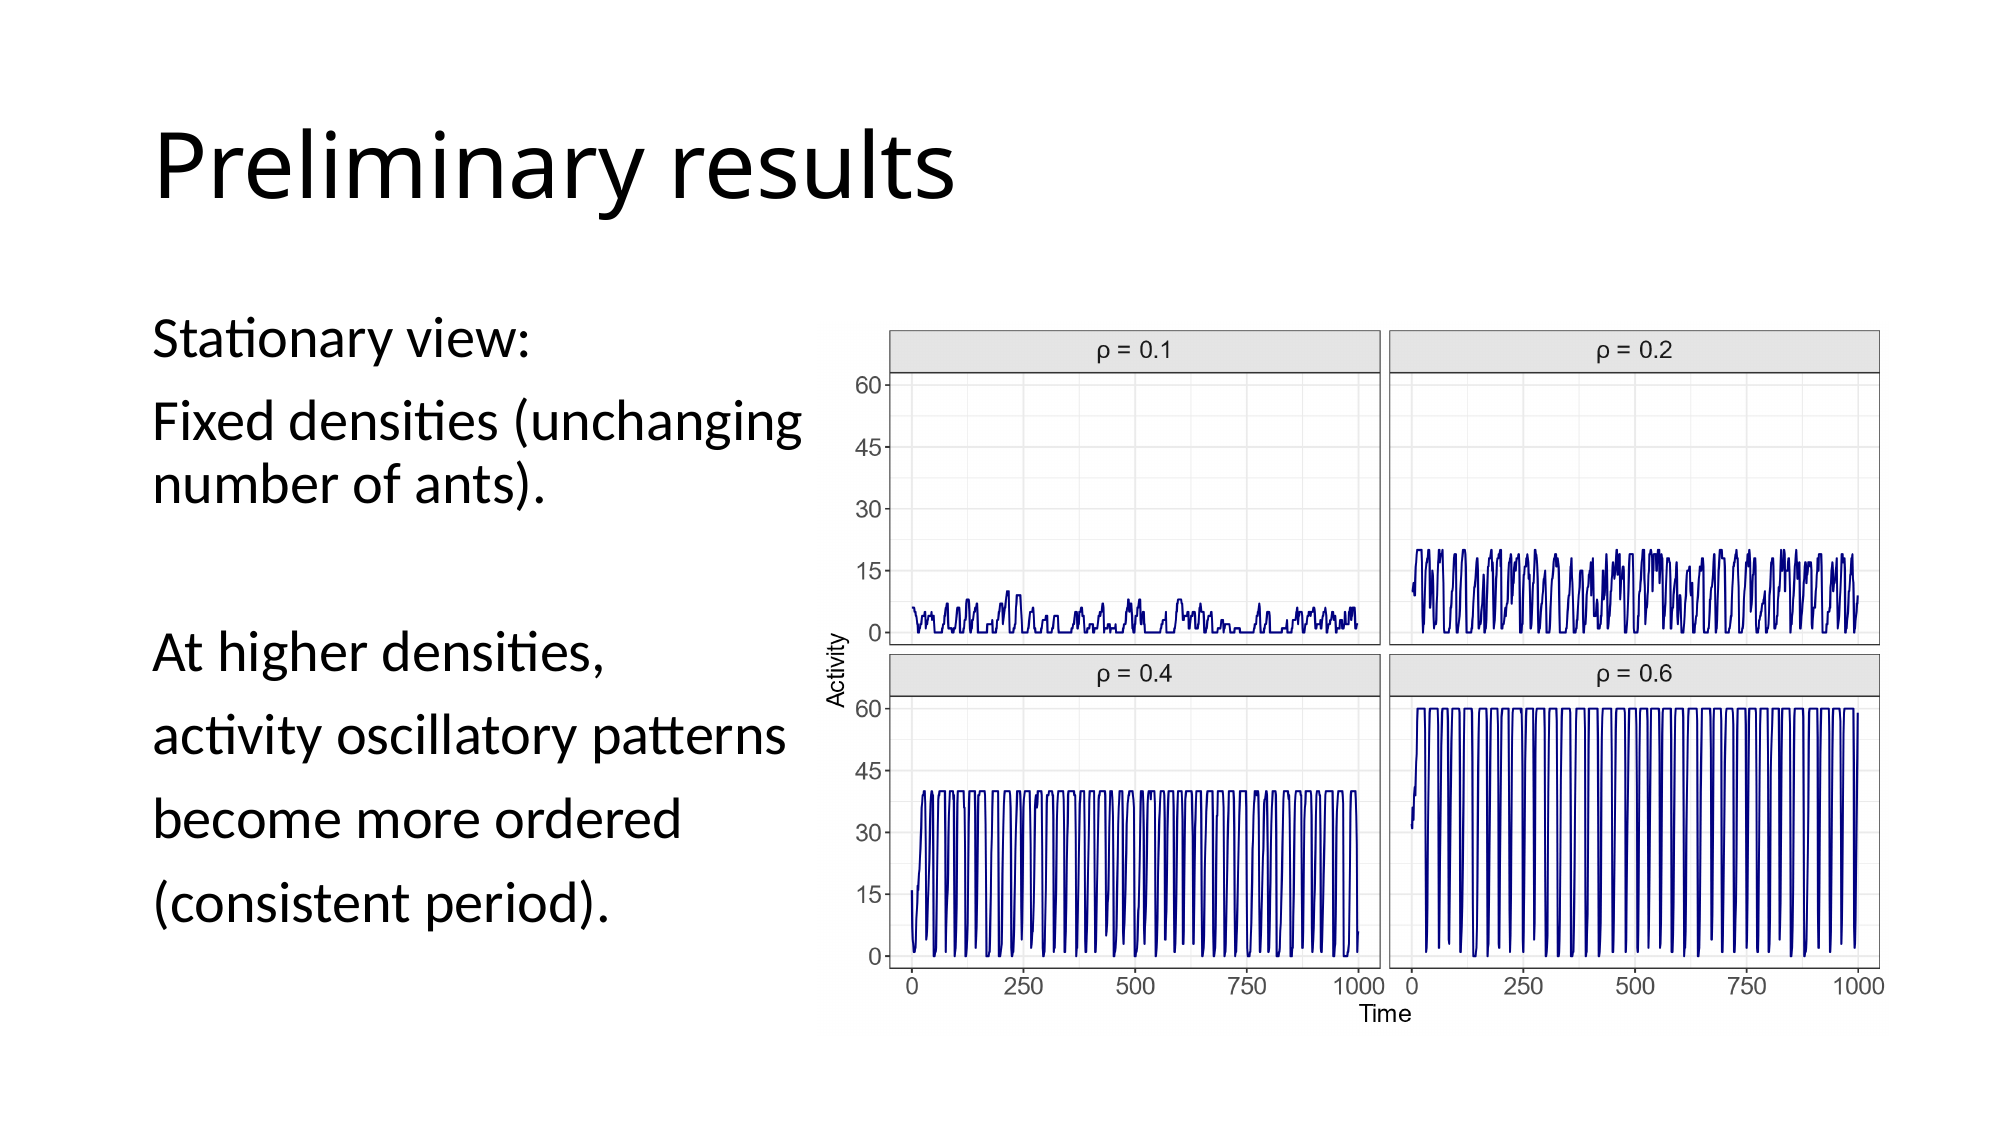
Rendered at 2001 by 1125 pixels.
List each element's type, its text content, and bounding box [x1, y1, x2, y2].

text_box Stationary view: Fixed densities (unchanging number of ants). At higher densities, activity oscillatory patterns become more ordered (consistent period). [137, 299, 1863, 1014]
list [817, 321, 1889, 1036]
title Preliminary results [137, 59, 1863, 278]
